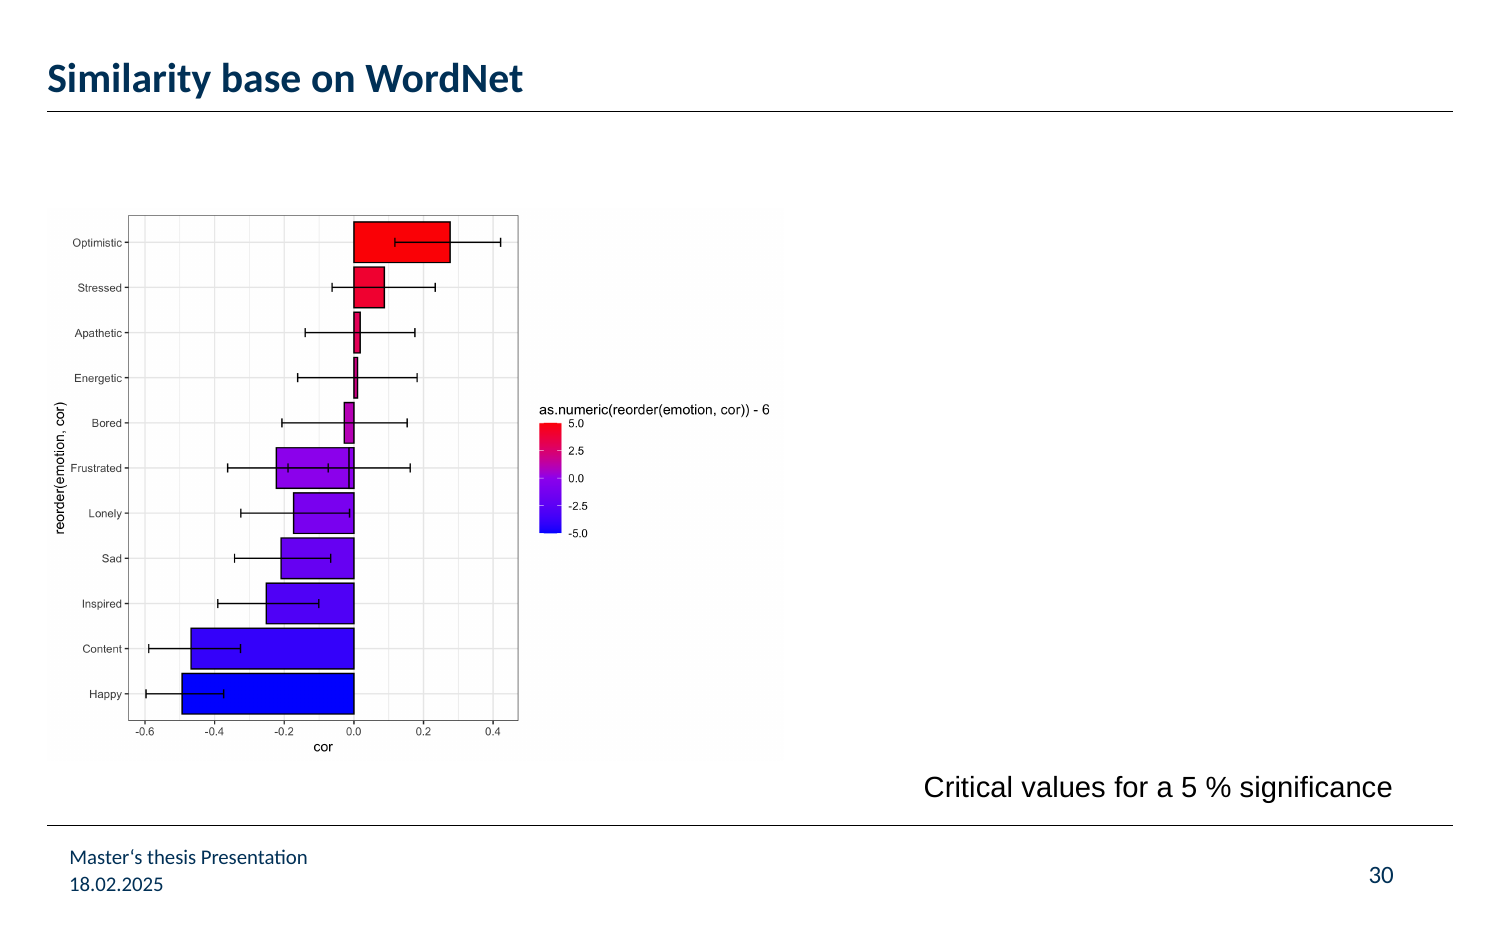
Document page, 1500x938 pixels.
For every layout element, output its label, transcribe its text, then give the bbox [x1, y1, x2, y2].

text_box Critical values for a 5 % significance [908, 760, 1453, 811]
picture [47, 208, 1453, 761]
title Similarity base on WordNet [47, 27, 1453, 102]
